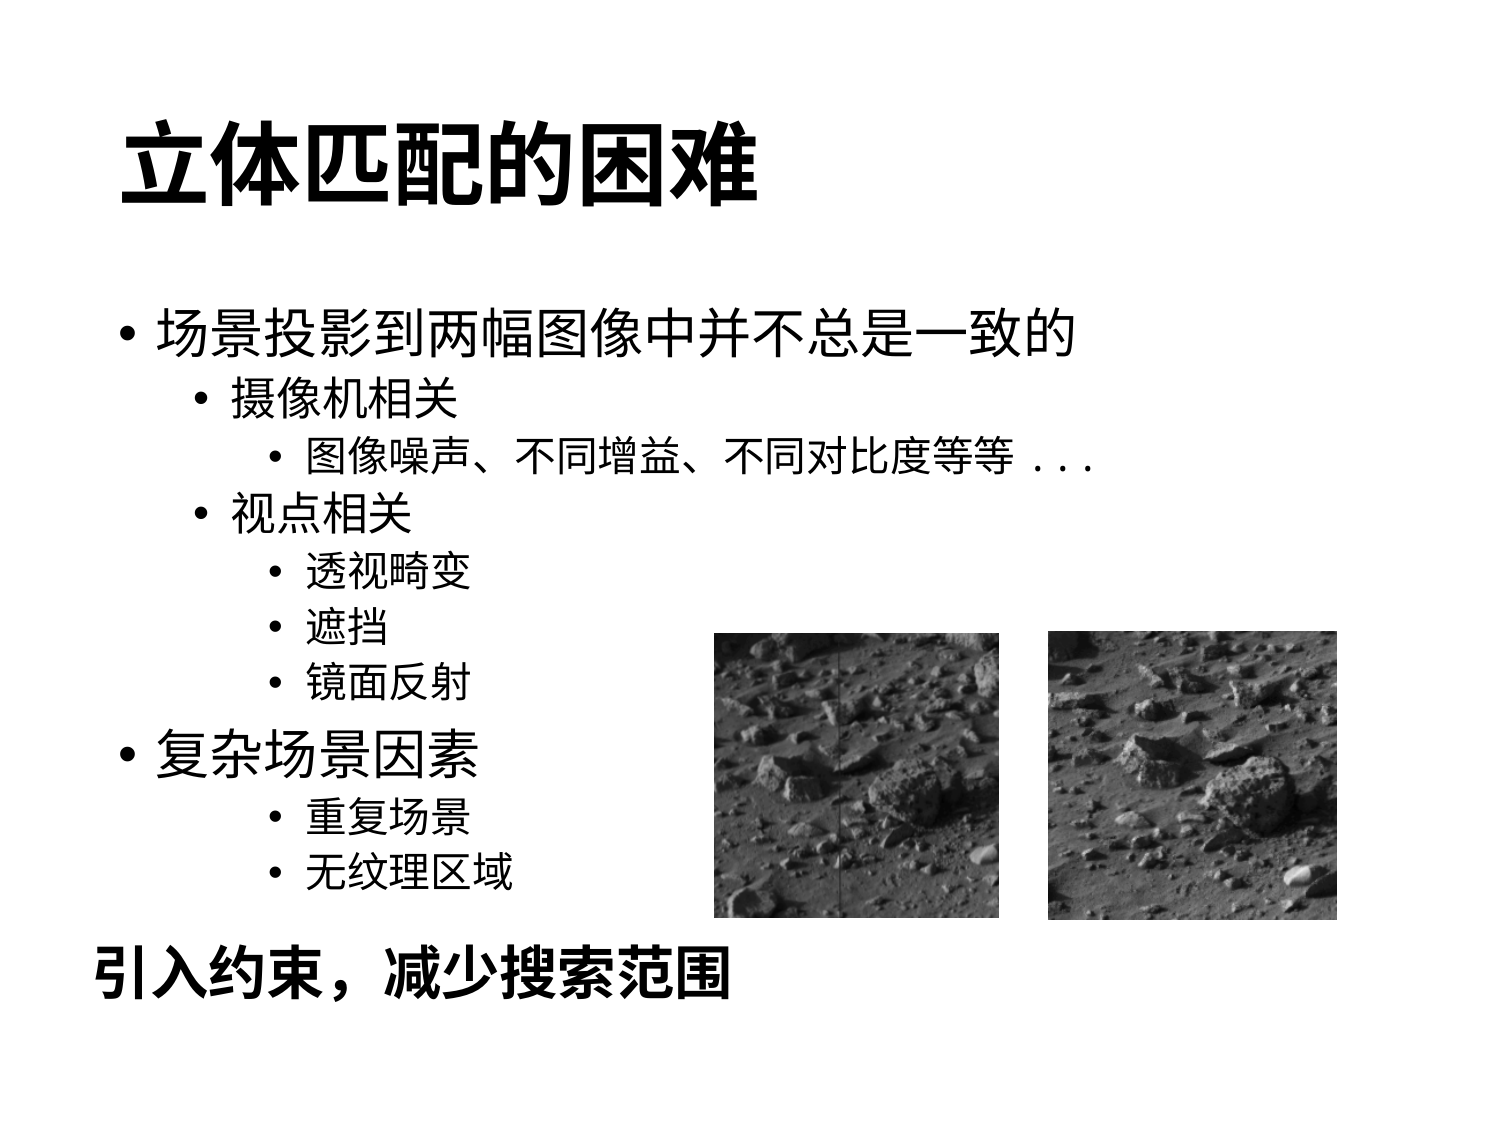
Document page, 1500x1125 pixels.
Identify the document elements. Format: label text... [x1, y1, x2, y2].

title 立体匹配的困难 [103, 59, 1397, 278]
list 场景投影到两幅图像中并不总是一致的 摄像机相关 图像噪声、不同增益、不同对比度等等... 视点相关 透视畸变 遮挡 镜面反射 复杂场景因素 重复场景 无纹理区域 [103, 299, 1397, 1014]
picture [1048, 631, 1337, 920]
text_box 引入约束，减少搜索范围 [77, 928, 748, 1014]
picture [714, 633, 999, 918]
